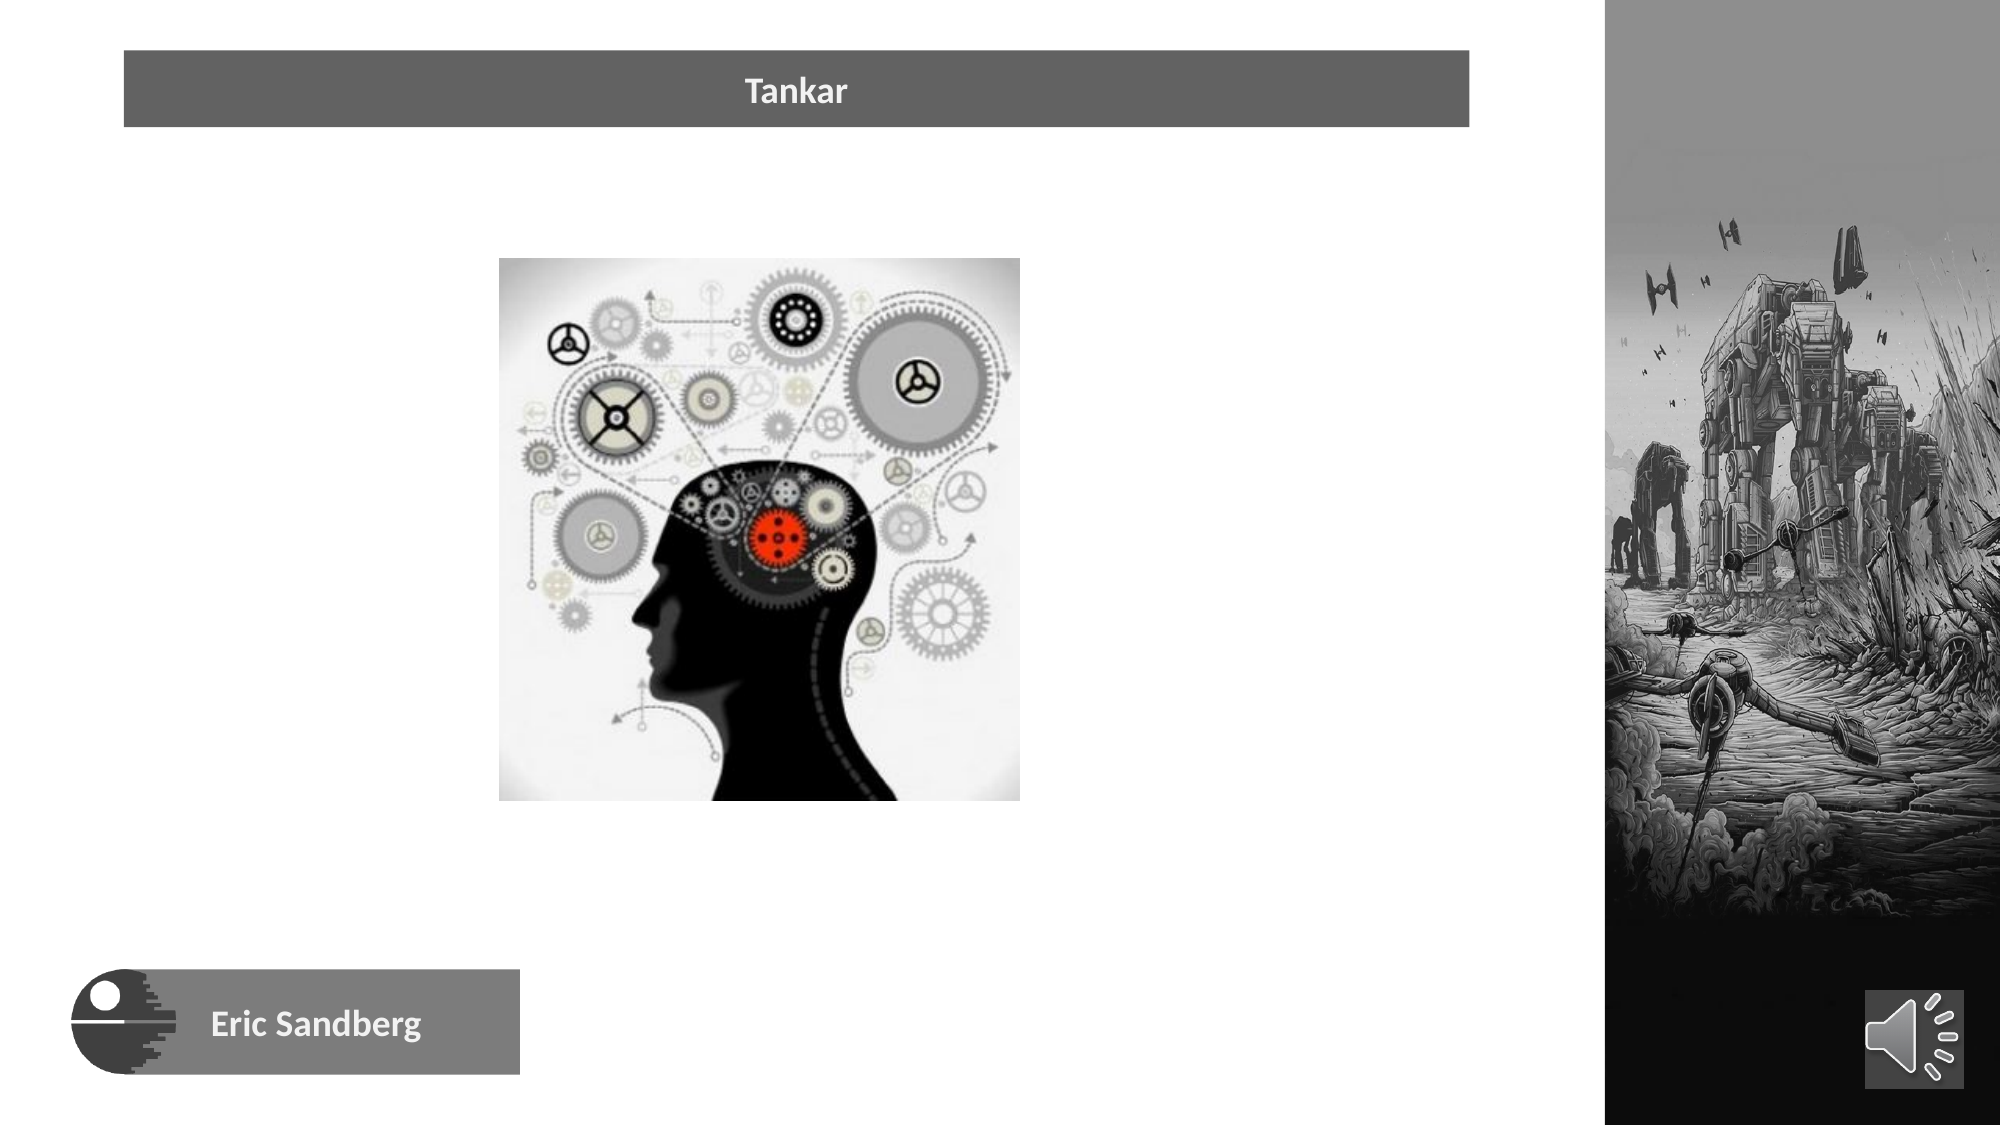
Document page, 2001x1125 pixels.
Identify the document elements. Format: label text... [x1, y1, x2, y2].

picture [499, 258, 1020, 801]
text_box Eric Sandberg [196, 991, 437, 1052]
text_box Tankar [123, 49, 1470, 128]
picture [1864, 989, 1965, 1090]
text_box [123, 968, 521, 1076]
picture [71, 969, 176, 1074]
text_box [1604, 0, 2000, 1125]
